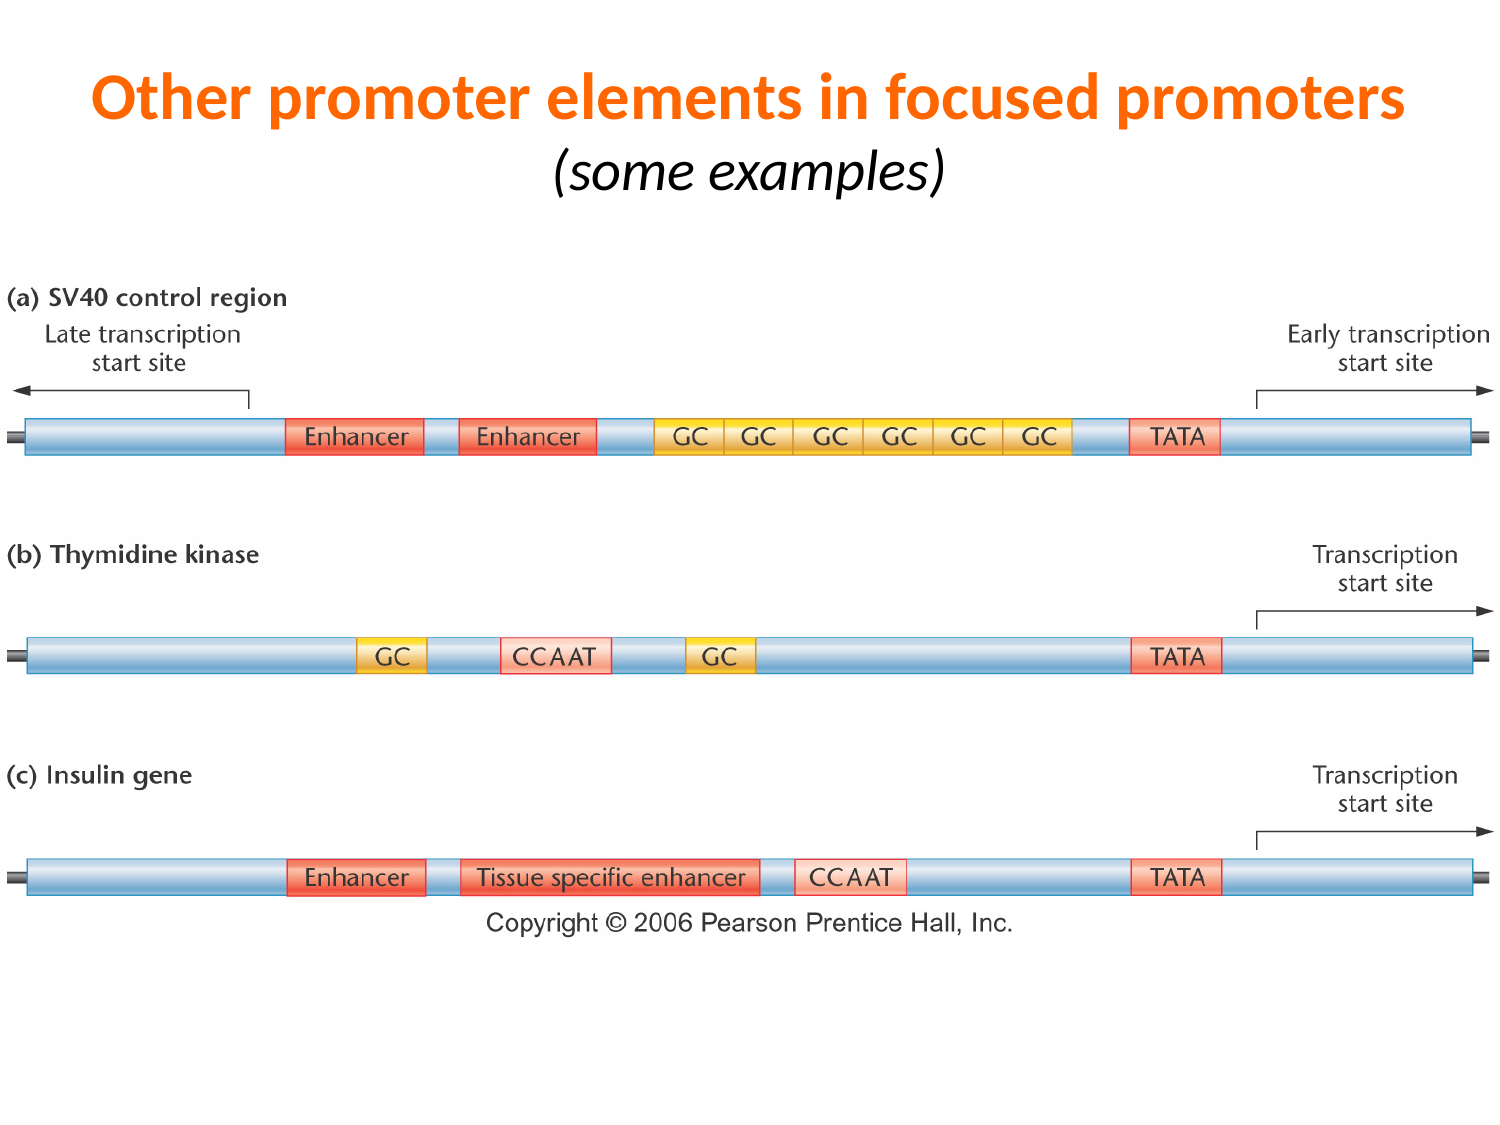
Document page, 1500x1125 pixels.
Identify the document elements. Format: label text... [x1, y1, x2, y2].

picture [0, 280, 1500, 944]
text_box Other promoter elements in focused promoters (some examples) [58, 45, 1440, 233]
